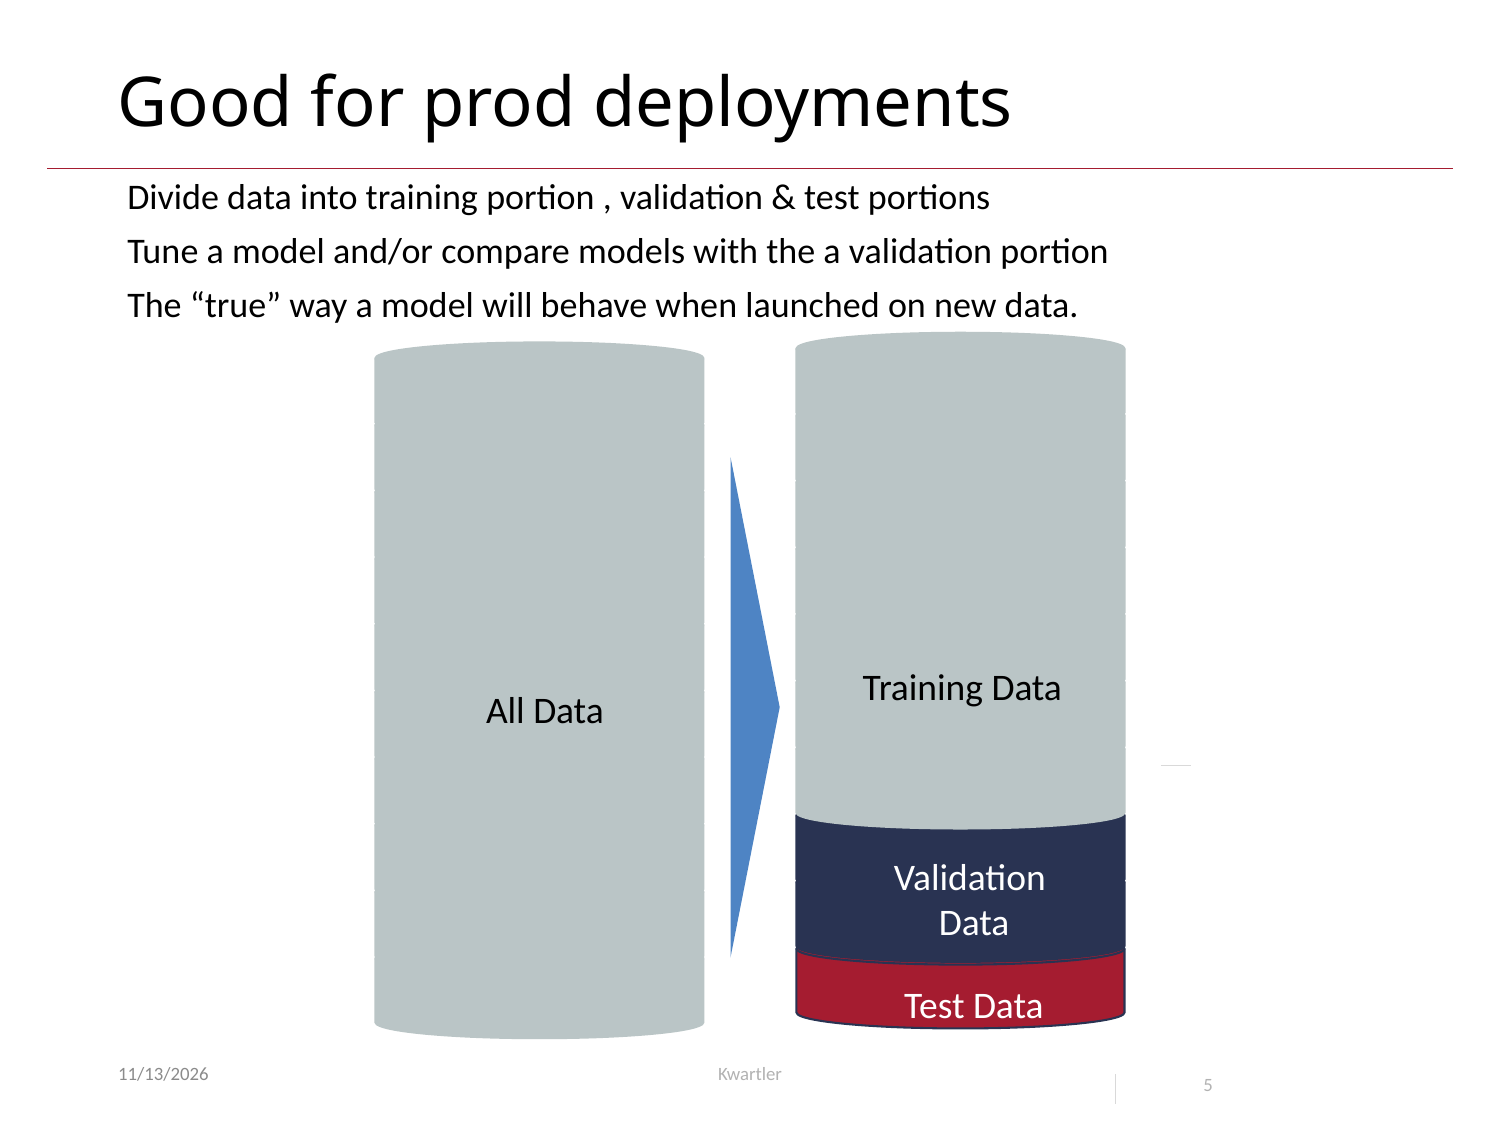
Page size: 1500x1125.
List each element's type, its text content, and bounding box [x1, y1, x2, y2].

slide_number 5 [1188, 1042, 1330, 1103]
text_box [375, 332, 1125, 1039]
text_box Divide data into training portion , validation & test portions Tune a model and/or compare models with the a validation portion The “true” way a model will behave when launched on new data. [112, 171, 1388, 333]
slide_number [103, 1042, 441, 1103]
footer Kwartler [496, 1042, 1004, 1103]
title Good for prod deployments [103, 59, 1397, 157]
